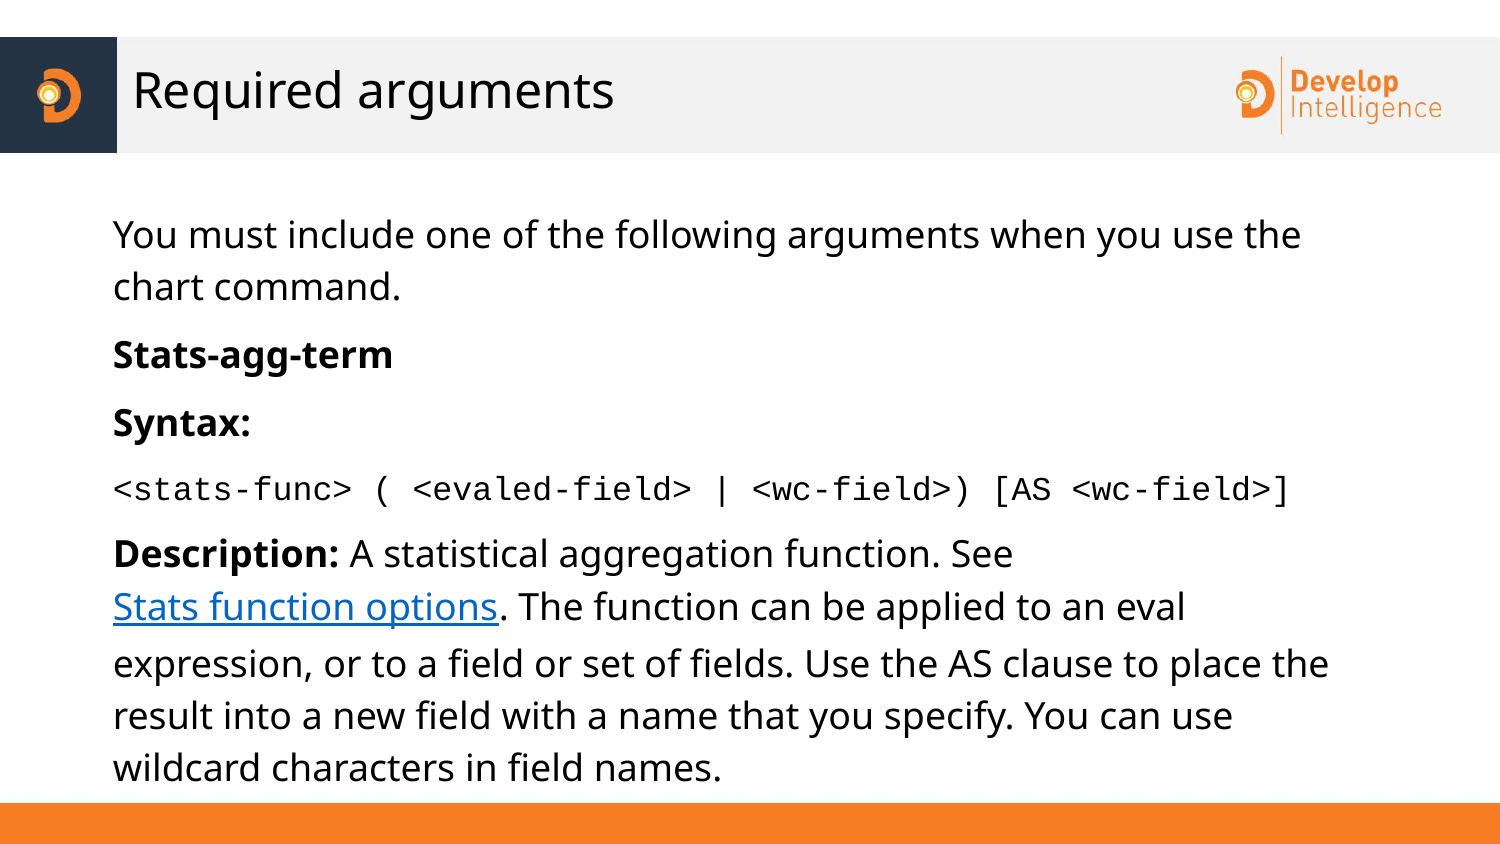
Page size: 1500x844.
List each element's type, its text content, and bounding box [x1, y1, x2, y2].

title Required arguments [19, 36, 1396, 149]
picture [0, 0, 1500, 844]
list You must include one of the following arguments when you use the chart command. Stats-agg-term Syntax: <stats-func> ( <evaled-field> | <wc-field>) [AS <wc-field>] Description: A statistical aggregation function. See Stats function options. The function can be applied to an eval expression, or to a field or set of fields. Use the AS clause to place the result into a new field with a name that you specify. You can use wildcard characters in field names. [101, 198, 1396, 762]
